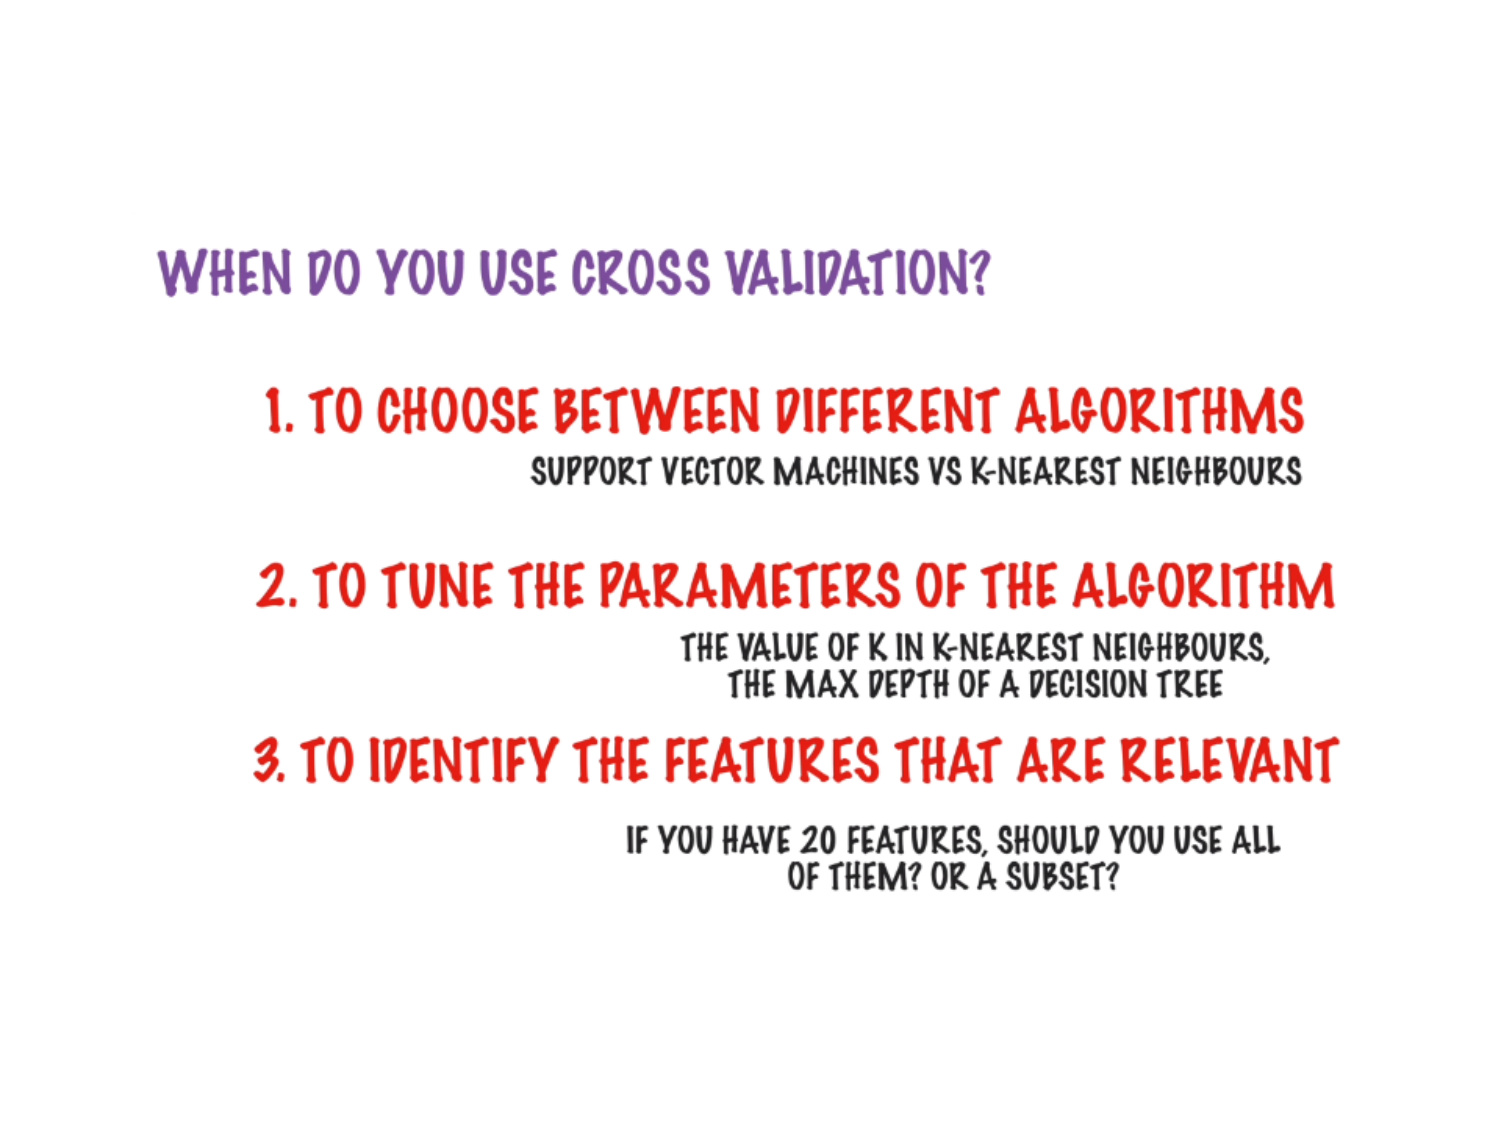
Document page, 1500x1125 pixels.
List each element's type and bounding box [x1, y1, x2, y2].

picture [91, 210, 1409, 915]
